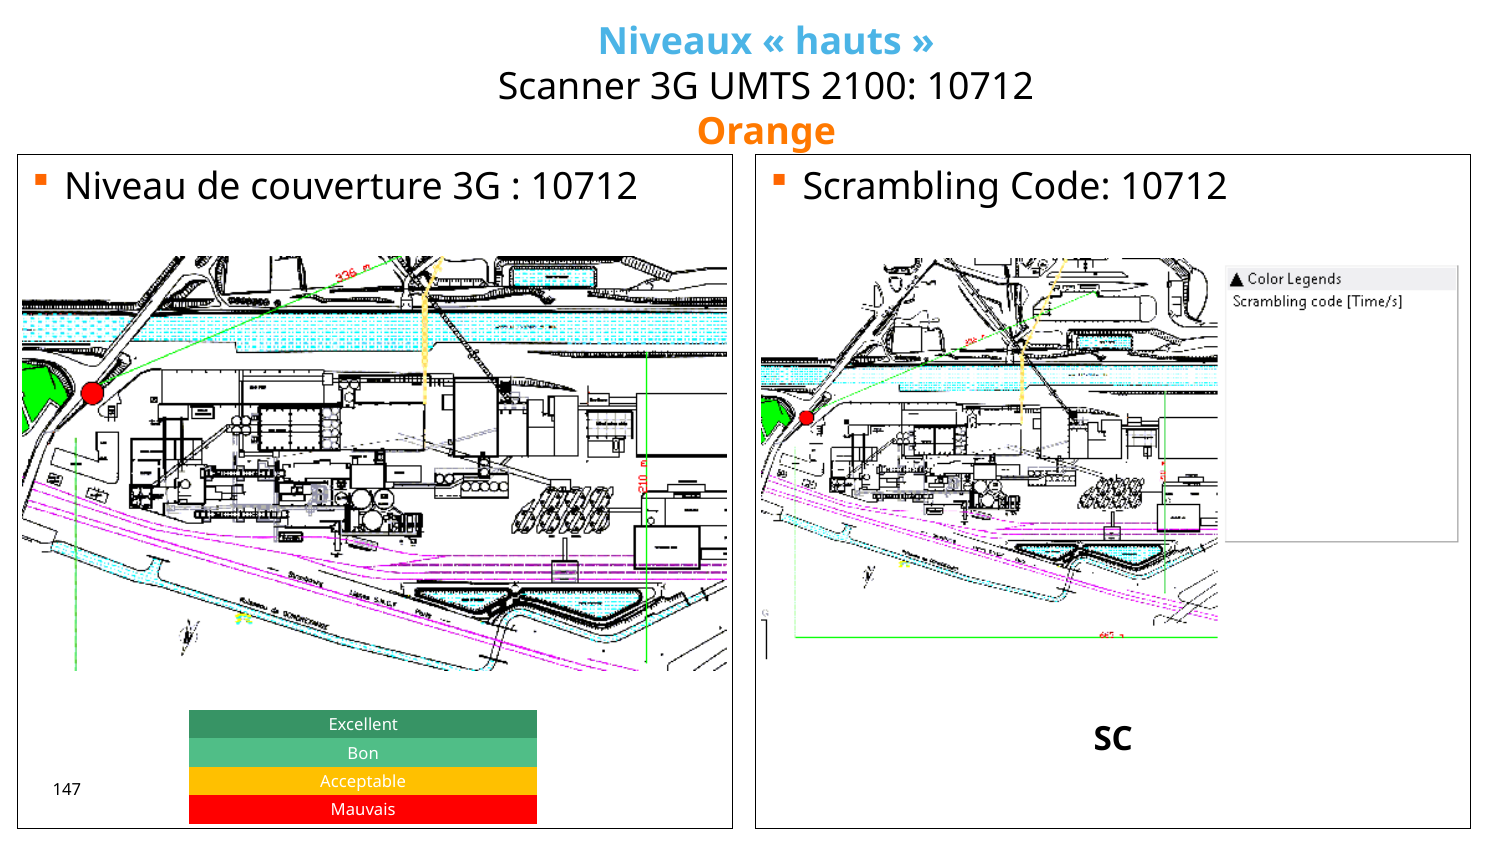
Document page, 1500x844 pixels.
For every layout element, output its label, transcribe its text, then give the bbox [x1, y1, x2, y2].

table_cell Mauvais [189, 795, 537, 824]
table_cell Acceptable [189, 767, 537, 795]
text_box Scrambling Code: 10712 SC [755, 154, 1471, 829]
text_box Niveau de couverture 3G : 10712 [17, 154, 733, 829]
table_header Excellent [189, 710, 537, 738]
table_cell Bon [189, 738, 537, 767]
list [761, 258, 1466, 668]
text_box Niveaux « hauts » Scanner 3G UMTS 2100: 10712 Orange [187, 9, 1346, 125]
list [22, 255, 727, 671]
